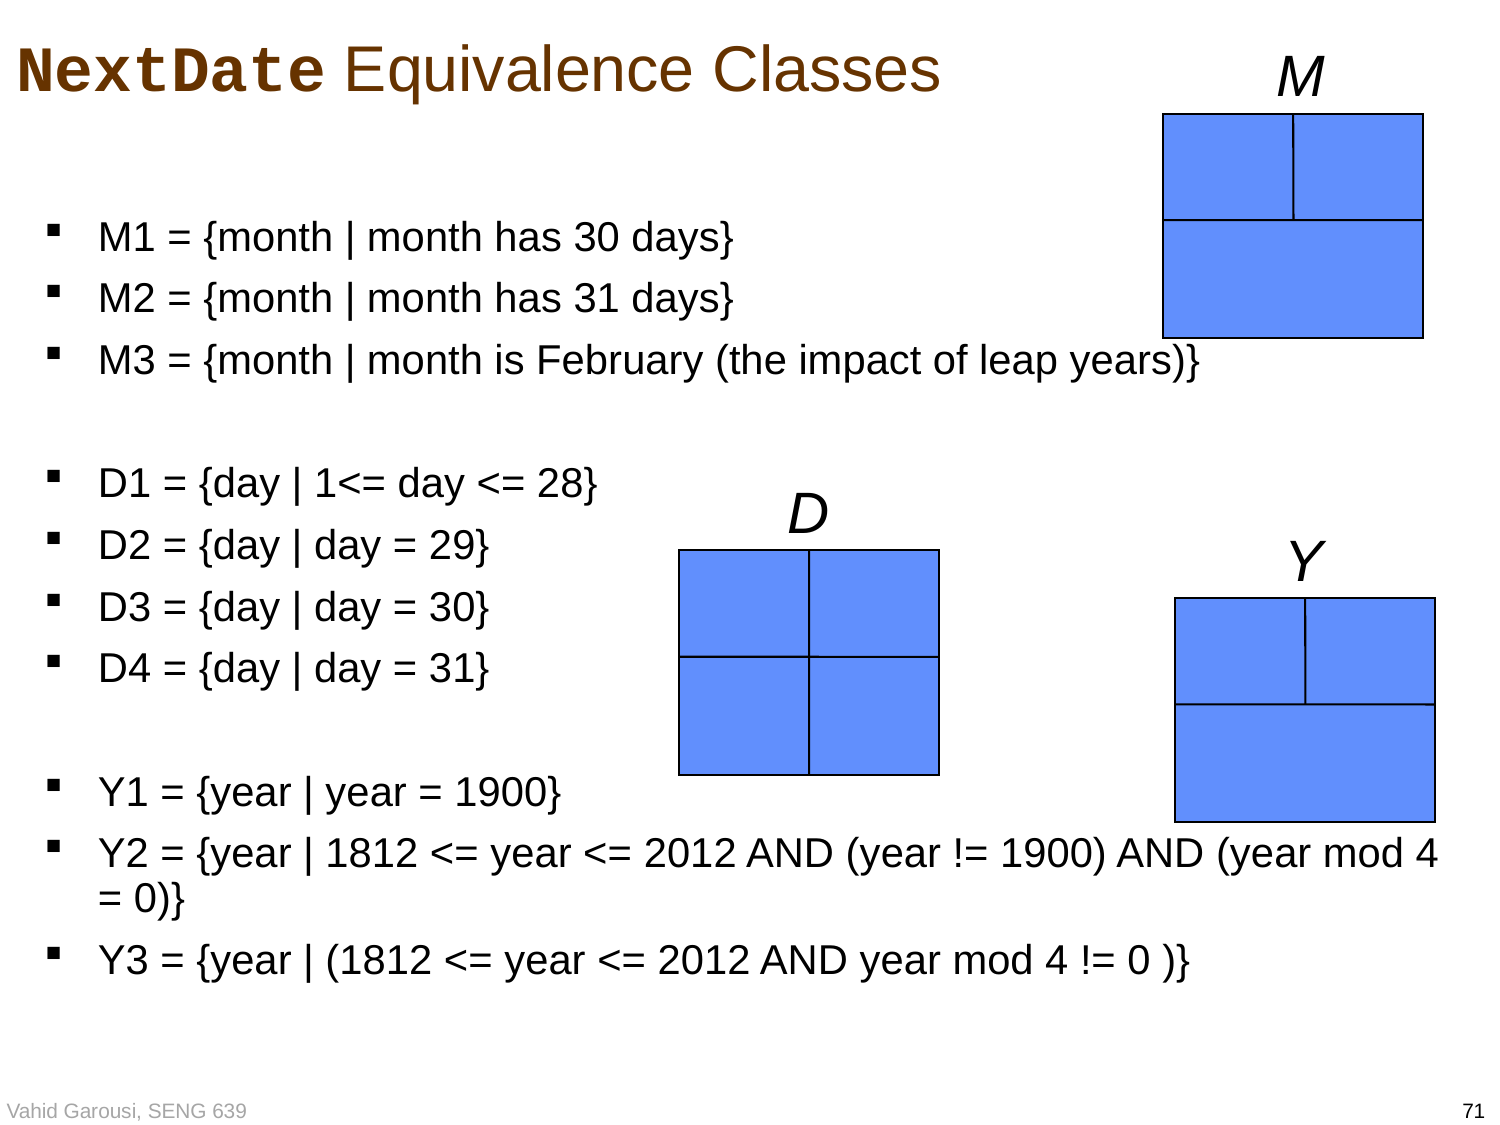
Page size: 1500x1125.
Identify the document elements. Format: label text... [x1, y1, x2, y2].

text_box [810, 550, 940, 656]
text_box M [1262, 31, 1341, 116]
list M1 = {month | month has 30 days} M2 = {month | month has 31 days} M3 = {month | month is February (the impact of leap years)} D1 = {day | 1<= day <= 28} D2 = {day | day = 29} D3 = {day | day = 30} D4 = {day | day = 31} Y1 = {year | year = 1900} Y2 = {year | 1812 <= year <= 2012 AND (year != 1900) AND (year mod 4 = 0)} Y3 = {year | (1812 <= year <= 2012 AND year mod 4 != 0 )} [28, 207, 1460, 1030]
text_box D [772, 467, 845, 553]
text_box [679, 550, 809, 656]
text_box [1163, 221, 1424, 338]
text_box [1306, 597, 1436, 704]
title NextDate Equivalence Classes [0, 1, 1500, 115]
text_box [1175, 597, 1305, 704]
text_box [679, 657, 809, 775]
text_box [1294, 113, 1424, 220]
text_box Y [1269, 515, 1339, 601]
text_box [1175, 705, 1436, 823]
text_box [1163, 113, 1293, 220]
text_box [810, 657, 940, 775]
